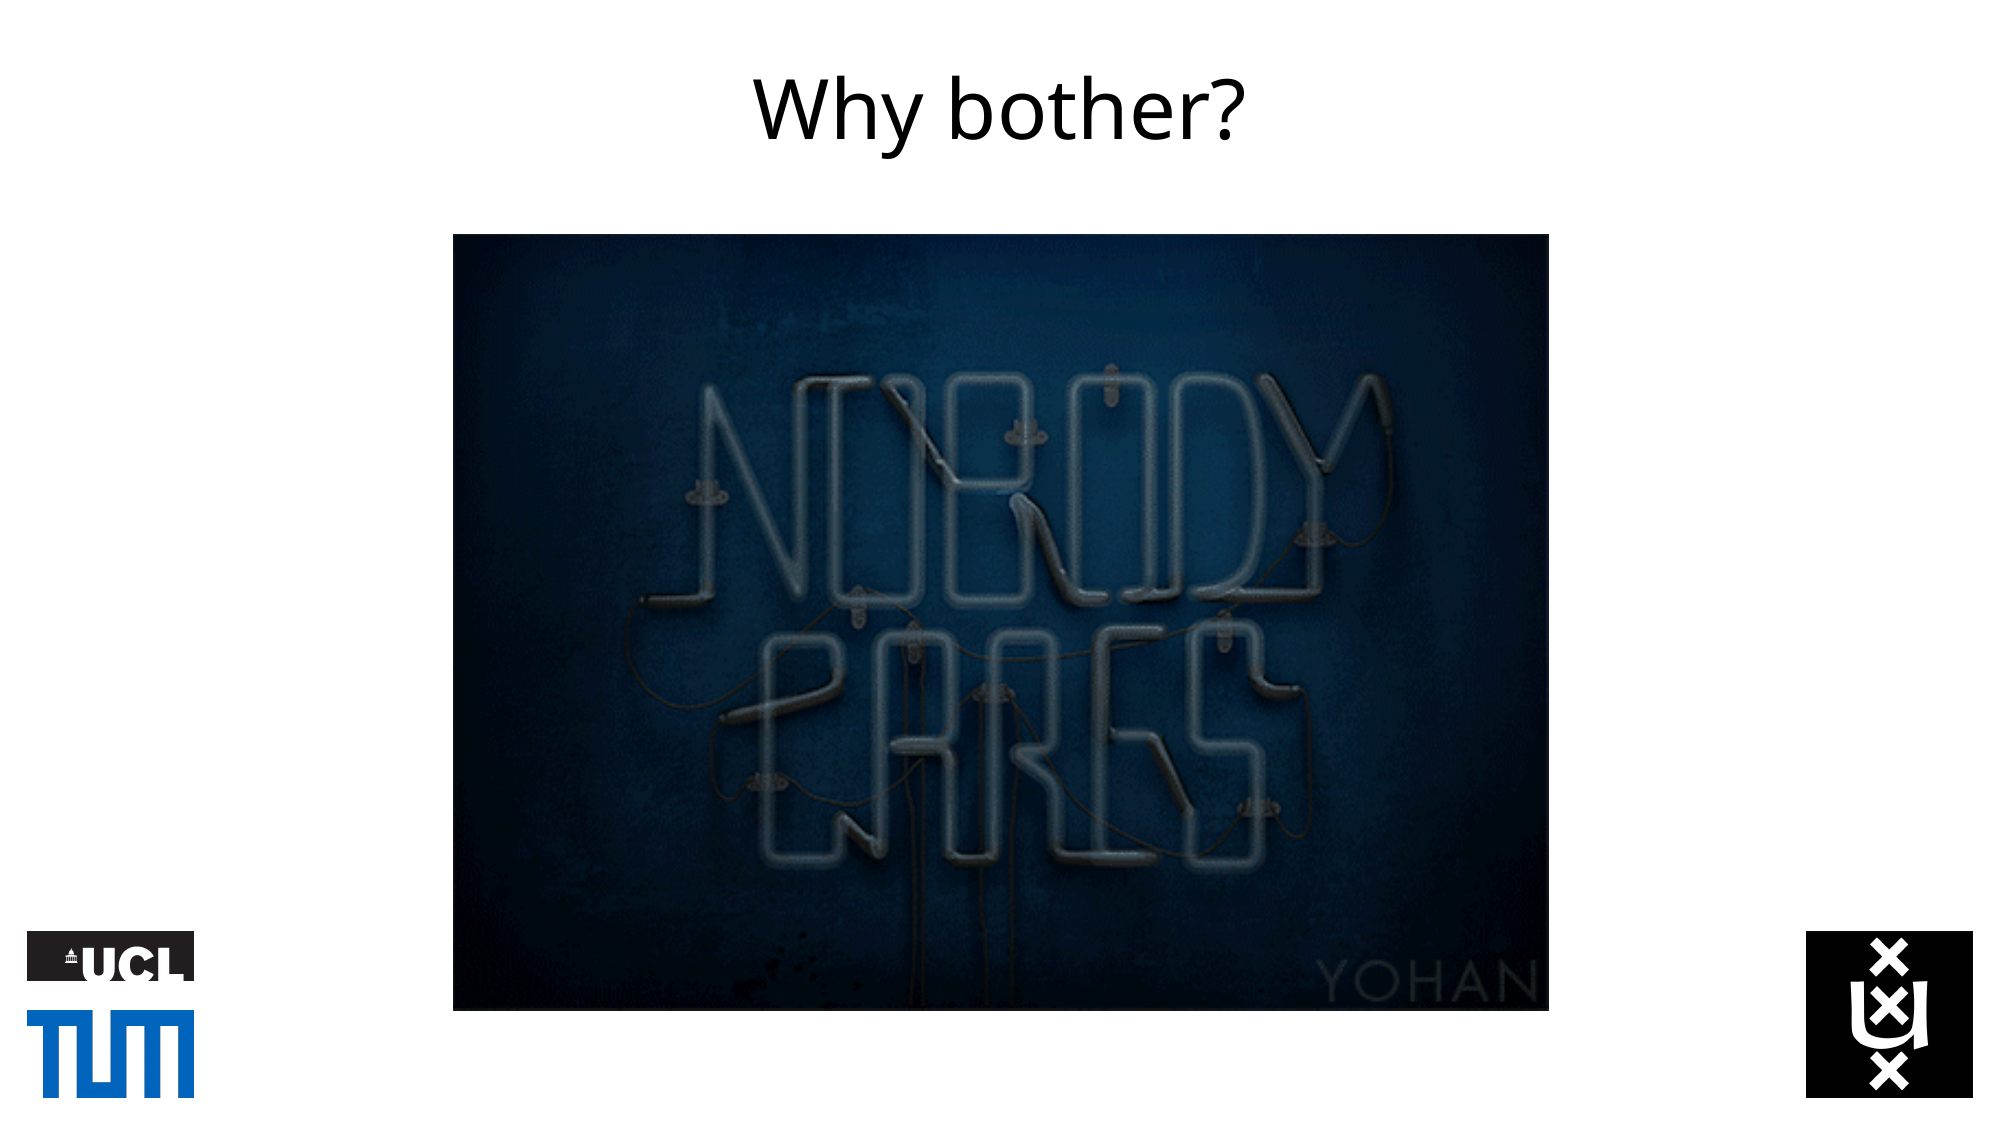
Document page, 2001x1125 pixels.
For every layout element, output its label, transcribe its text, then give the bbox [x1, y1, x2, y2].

picture [27, 1010, 194, 1098]
picture [452, 234, 1549, 1011]
title Why bother? [137, 59, 1863, 189]
picture [1806, 931, 1973, 1098]
picture [27, 931, 194, 981]
